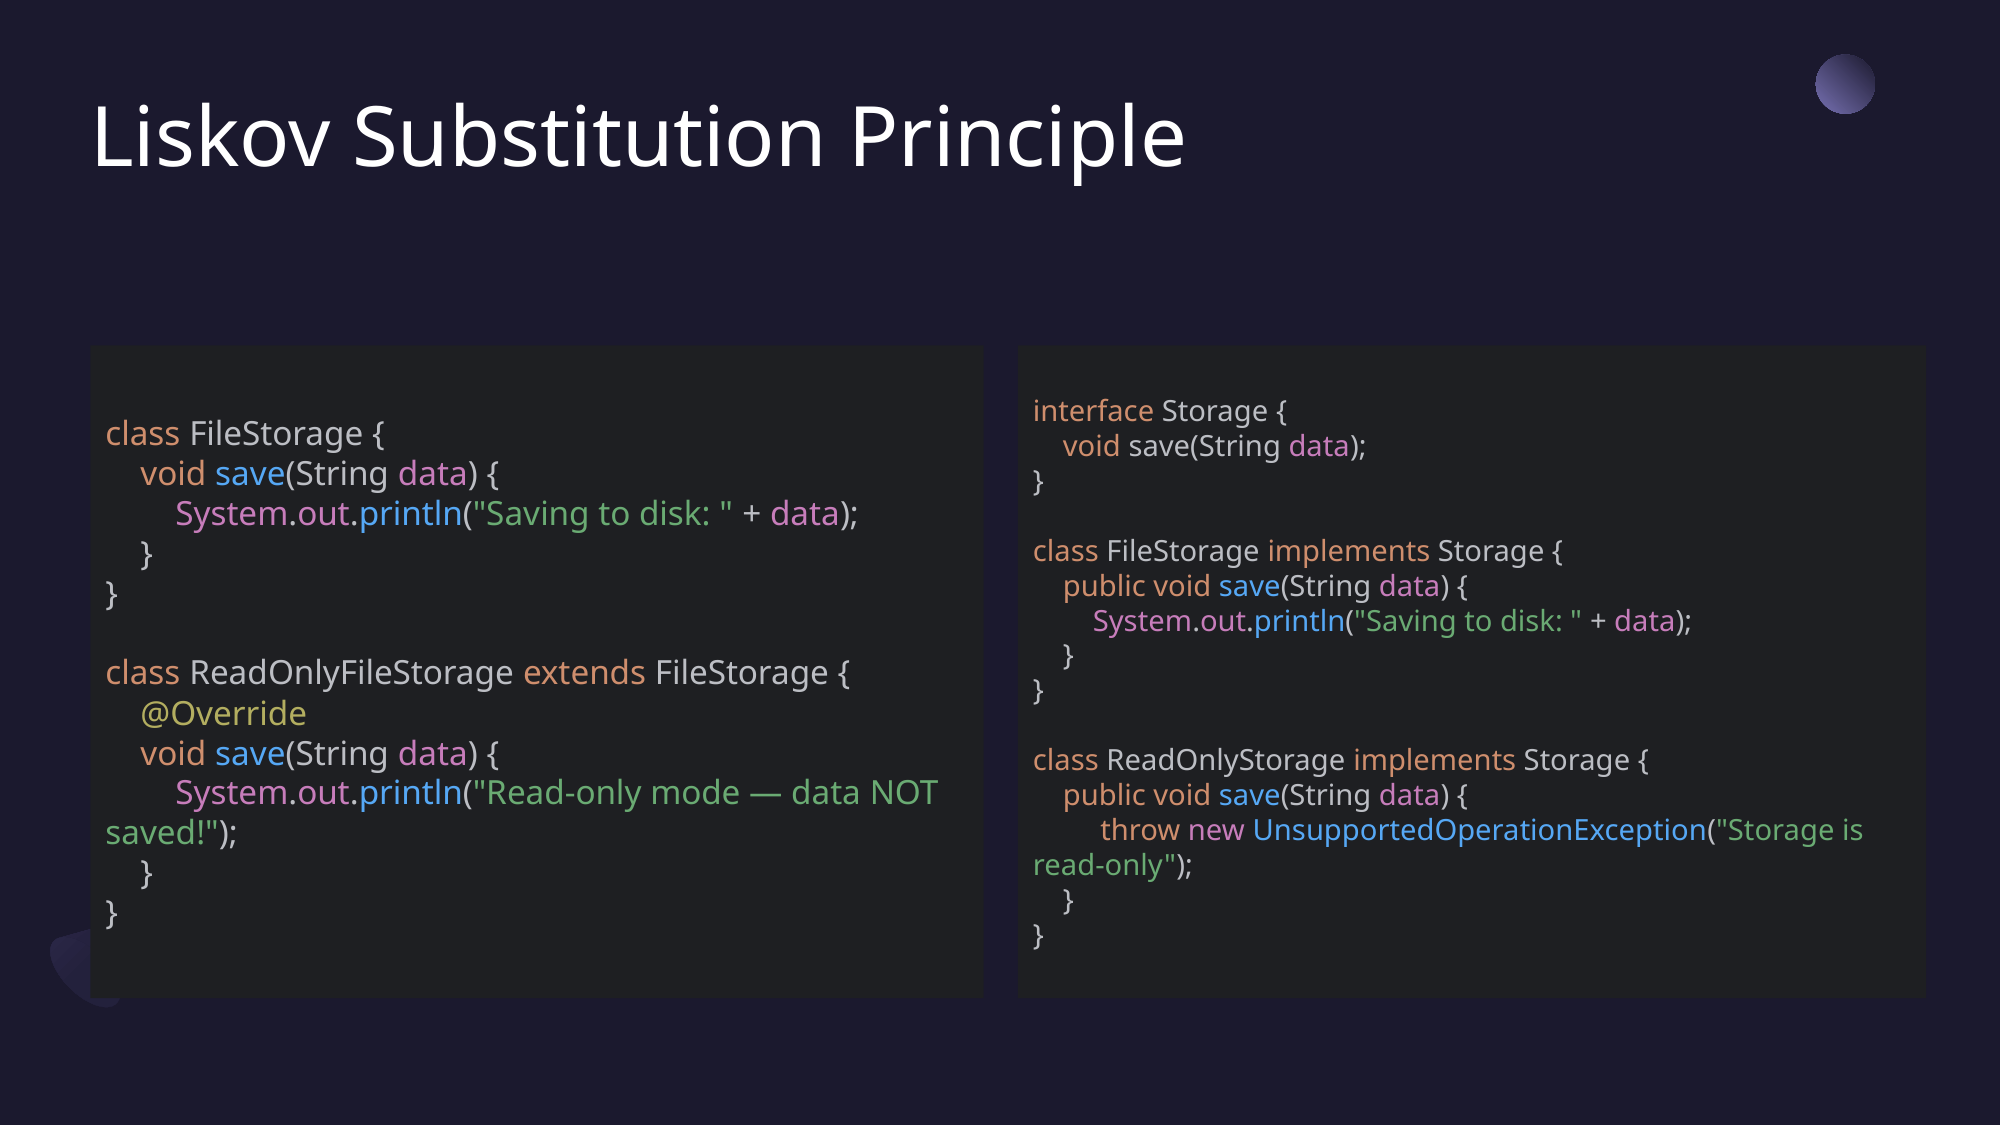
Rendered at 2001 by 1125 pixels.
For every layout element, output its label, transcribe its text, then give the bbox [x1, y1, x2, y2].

list class FileStorage { void save(String data) { System.out.println("Saving to disk: " + data); } } class ReadOnlyFileStorage extends FileStorage { @Override void save(String data) { System.out.println("Read-only mode — data NOT saved!"); } } [90, 345, 984, 999]
list interface Storage { void save(String data); } class FileStorage implements Storage { public void save(String data) { System.out.println("Saving to disk: " + data); } } class ReadOnlyStorage implements Storage { public void save(String data) { throw new UnsupportedOperationException("Storage is read-only"); } } [1017, 345, 1927, 999]
title Liskov Substitution Principle [90, 83, 1910, 302]
